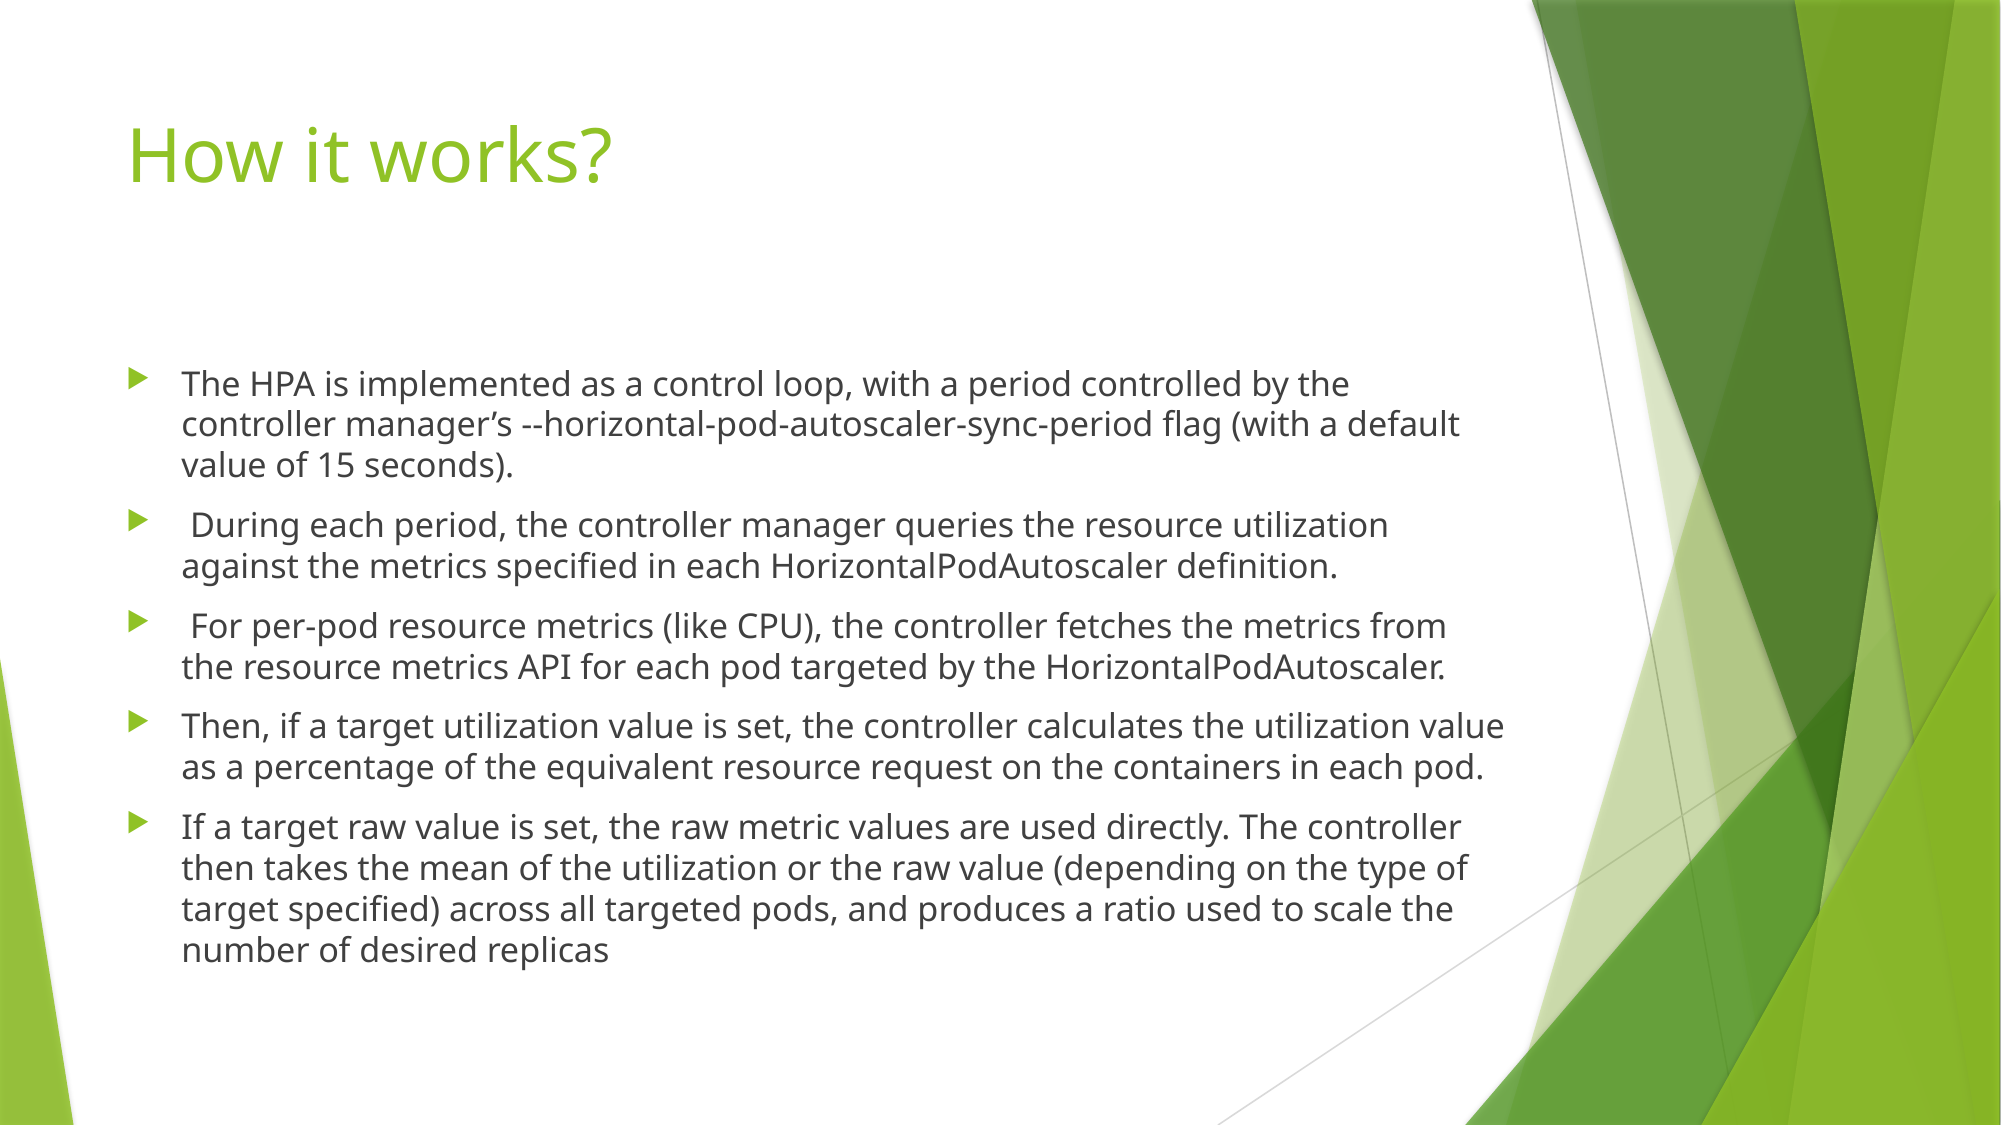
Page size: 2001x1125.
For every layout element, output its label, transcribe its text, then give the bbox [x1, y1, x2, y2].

title How it works? [111, 99, 1522, 317]
list The HPA is implemented as a control loop, with a period controlled by the controller manager’s --horizontal-pod-autoscaler-sync-period flag (with a default value of 15 seconds). During each period, the controller manager queries the resource utilization against the metrics specified in each HorizontalPodAutoscaler definition. For per-pod resource metrics (like CPU), the controller fetches the metrics from the resource metrics API for each pod targeted by the HorizontalPodAutoscaler. Then, if a target utilization value is set, the controller calculates the utilization value as a percentage of the equivalent resource request on the containers in each pod. If a target raw value is set, the raw metric values are used directly. The controller then takes the mean of the utilization or the raw value (depending on the type of target specified) across all targeted pods, and produces a ratio used to scale the number of desired replicas [111, 354, 1522, 992]
